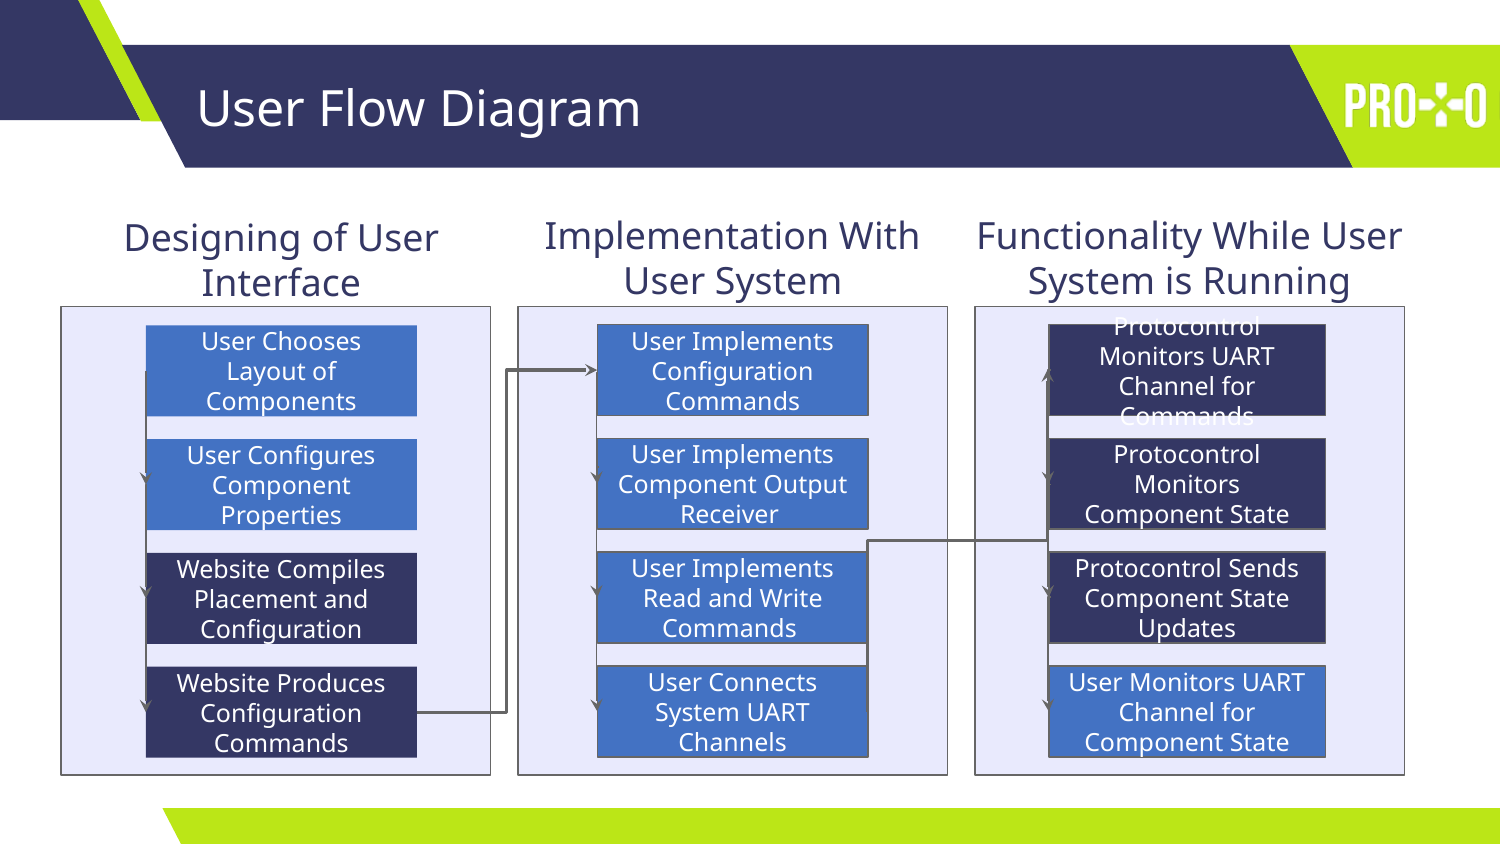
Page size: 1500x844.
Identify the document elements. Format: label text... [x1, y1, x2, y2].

text_box Protocontrol Monitors UART Channel for Commands [1048, 324, 1326, 416]
text_box Protocontrol Monitors Component State [1052, 438, 1326, 530]
text_box Website Produces Configuration Commands [145, 666, 417, 758]
text_box User Implements Read and Write Commands [602, 552, 861, 643]
text_box User Implements Configuration Commands [597, 324, 869, 416]
text_box [517, 306, 948, 369]
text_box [993, 539, 1107, 543]
text_box [602, 530, 861, 552]
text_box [866, 369, 1048, 712]
text_box User Implements Component Output Receiver [602, 438, 861, 530]
picture [1304, 55, 1500, 159]
title User Flow Diagram [181, 45, 1285, 169]
text_box Designing of User Interface [44, 198, 501, 290]
text_box Protocontrol Sends Component State Updates [1052, 552, 1326, 643]
text_box [602, 416, 861, 438]
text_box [992, 652, 1108, 656]
text_box Functionality While User System is Running [958, 196, 1421, 303]
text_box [416, 369, 598, 713]
text_box User Monitors UART Channel for Component State [1048, 665, 1326, 757]
text_box [975, 306, 1405, 775]
text_box User Connects System UART Channels [597, 665, 869, 757]
text_box [602, 643, 861, 665]
text_box [60, 306, 491, 775]
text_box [992, 425, 1107, 429]
text_box Implementation With User System [501, 196, 958, 292]
text_box User Chooses Layout of Components [145, 325, 417, 417]
text_box [517, 719, 948, 775]
text_box User Configures Component Properties [147, 439, 411, 531]
text_box Website Compiles Placement and Configuration [145, 552, 411, 644]
